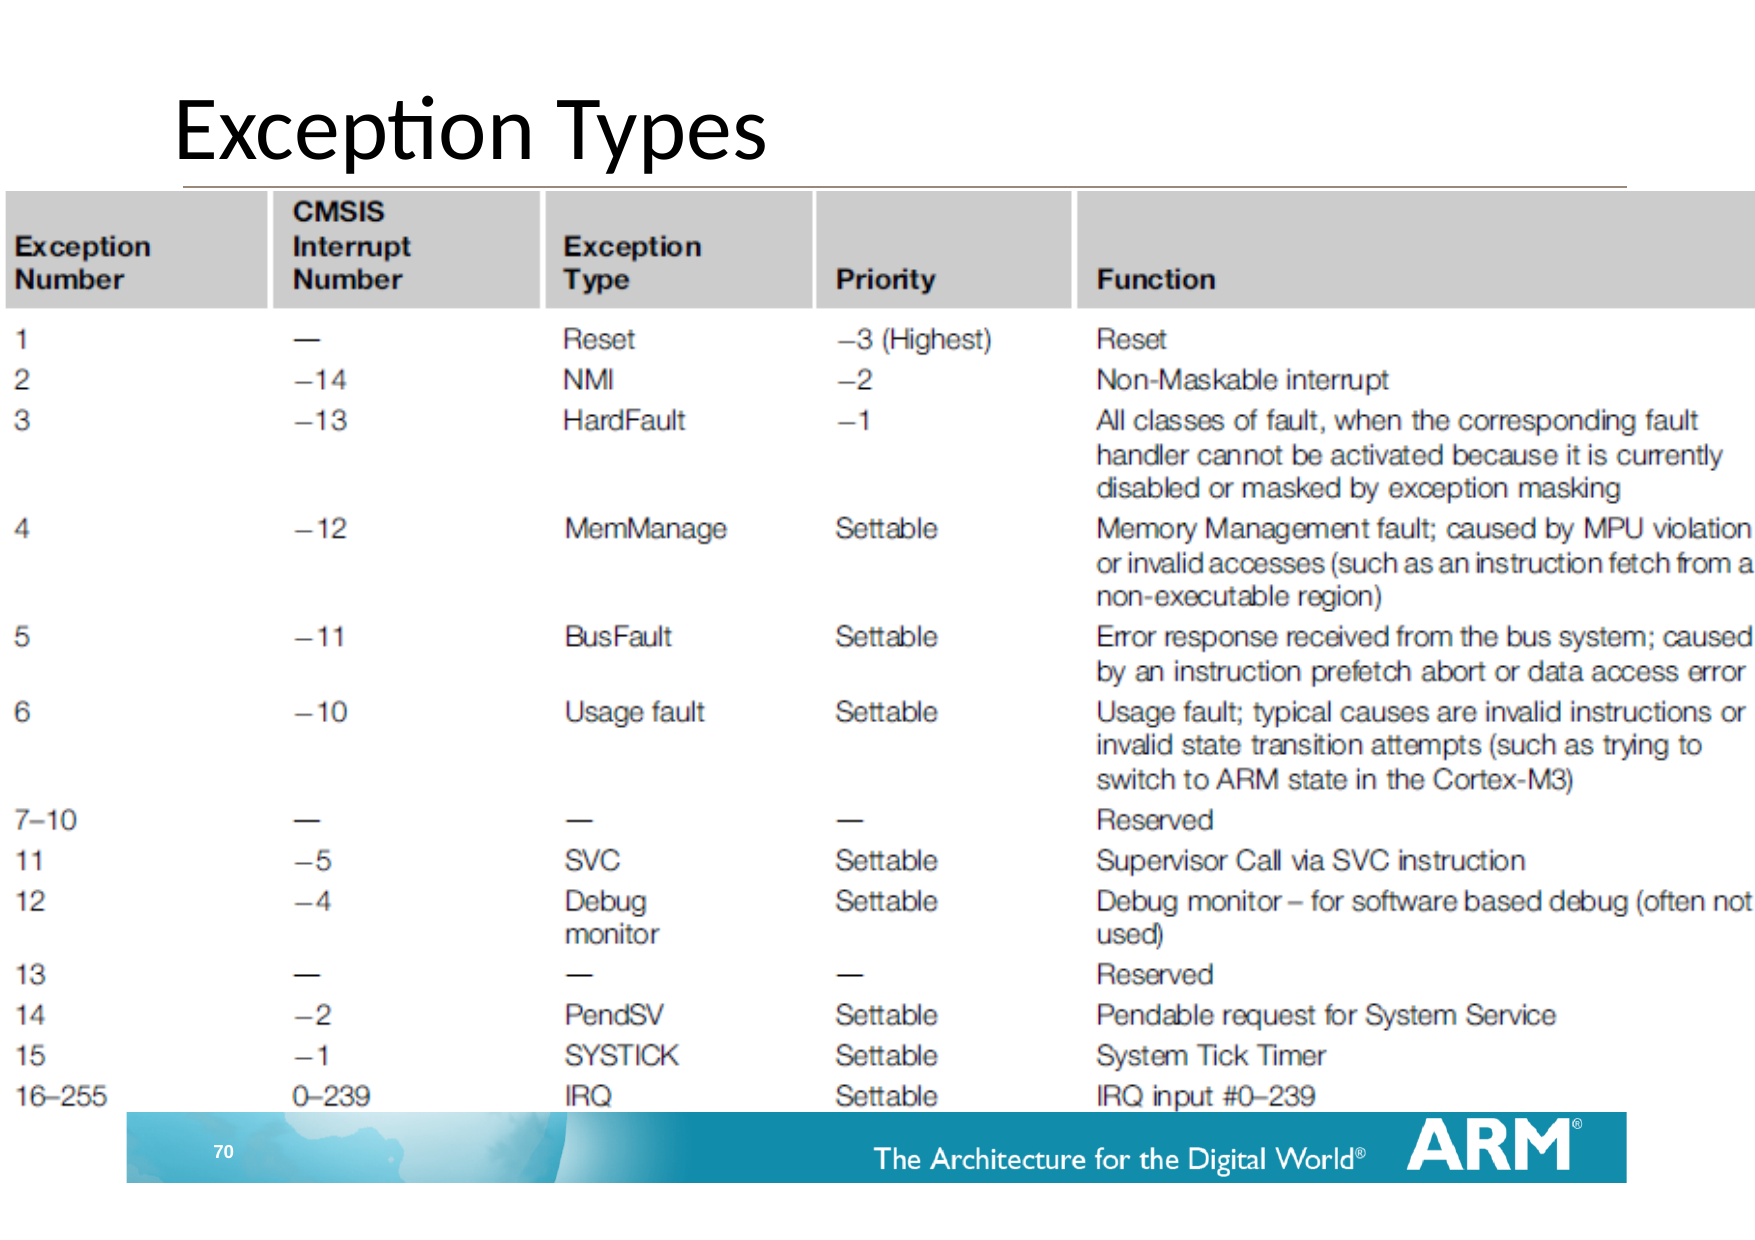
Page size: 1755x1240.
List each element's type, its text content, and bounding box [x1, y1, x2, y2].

picture [5, 191, 1755, 1183]
title Exception Types [173, 80, 1581, 172]
slide_number 70 [198, 1139, 287, 1187]
